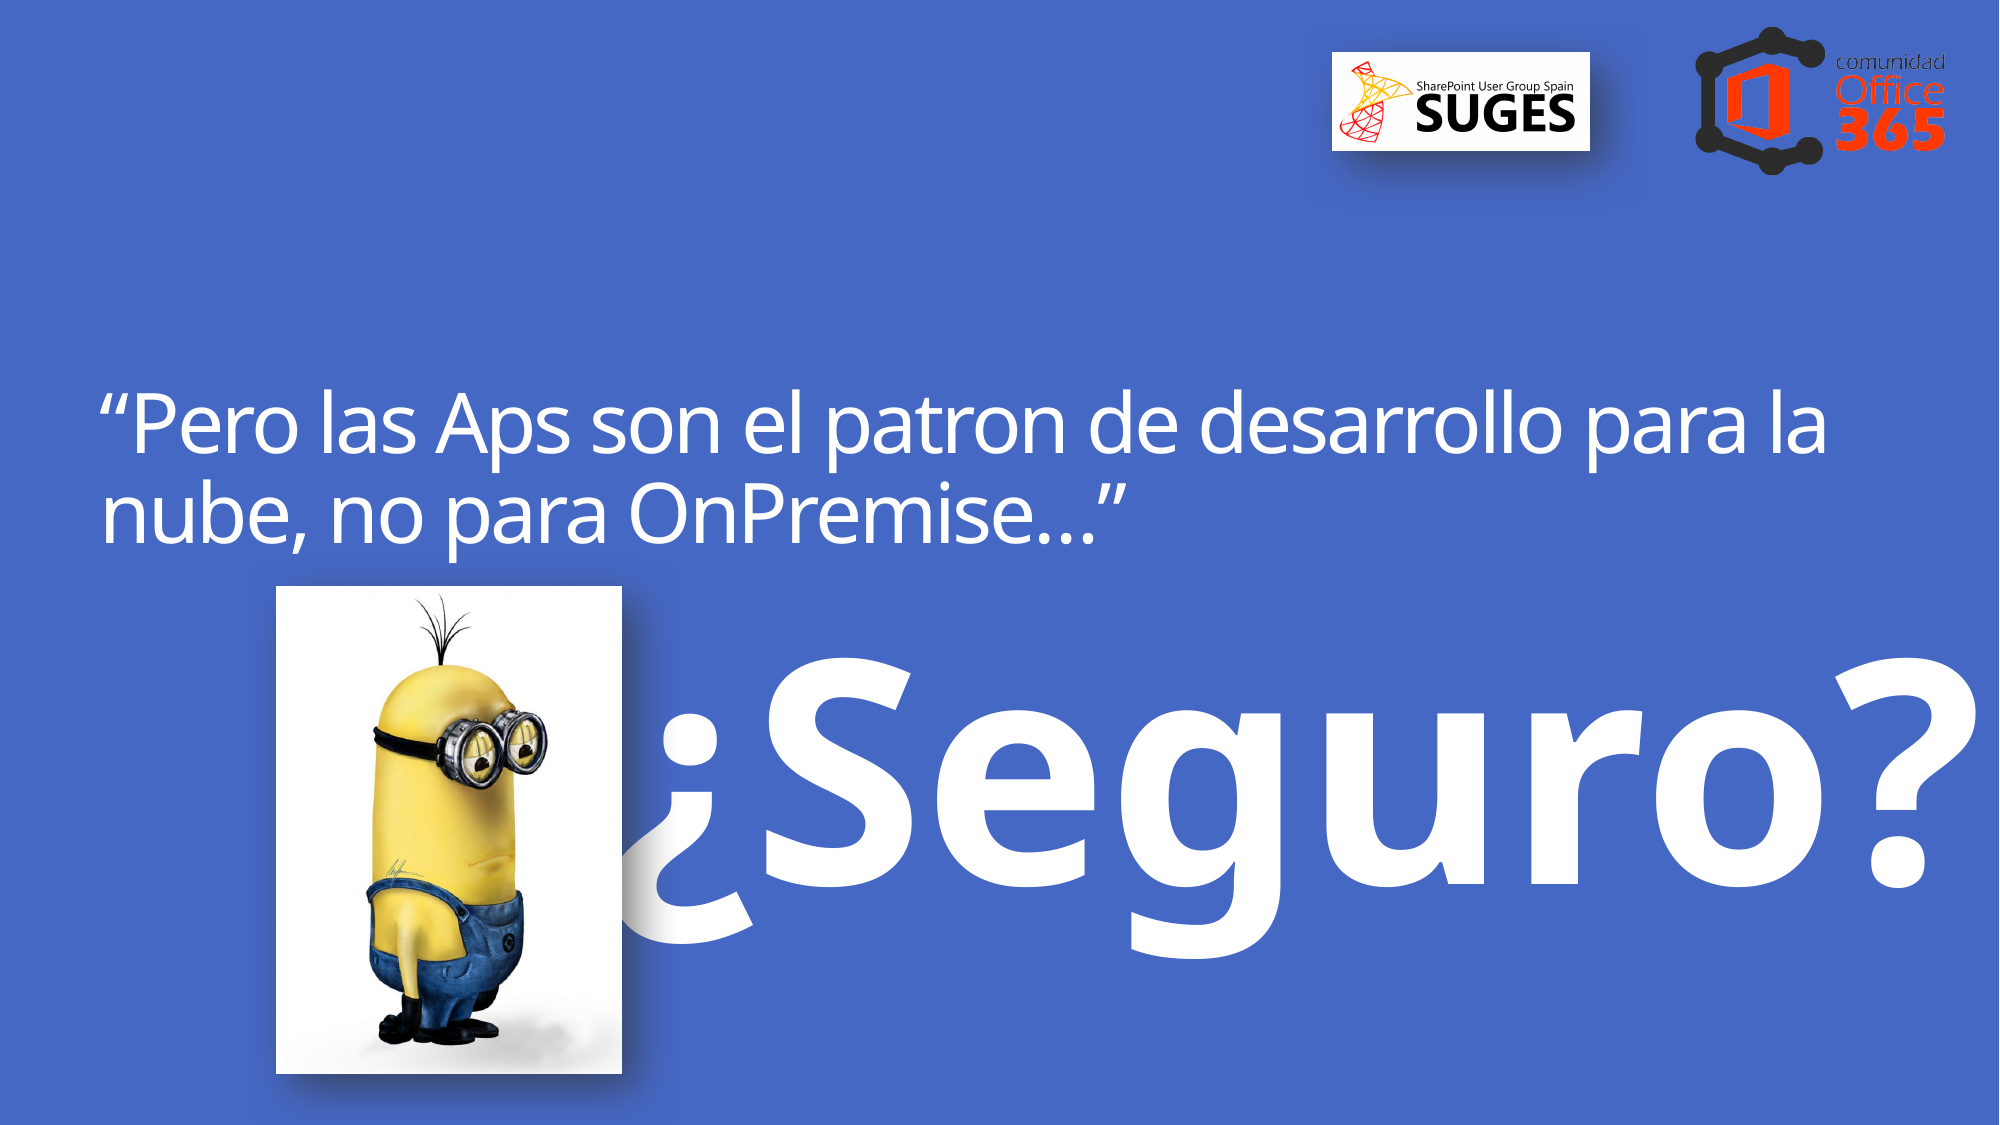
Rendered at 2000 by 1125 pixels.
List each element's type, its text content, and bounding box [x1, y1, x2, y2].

picture [1686, 17, 1953, 185]
text_box “Pero las Aps son el patron de desarrollo para la nube, no para OnPremise…” [85, 371, 1915, 572]
text_box ¿Seguro? [627, 571, 1985, 947]
picture [1332, 52, 1590, 151]
picture [276, 585, 622, 1074]
